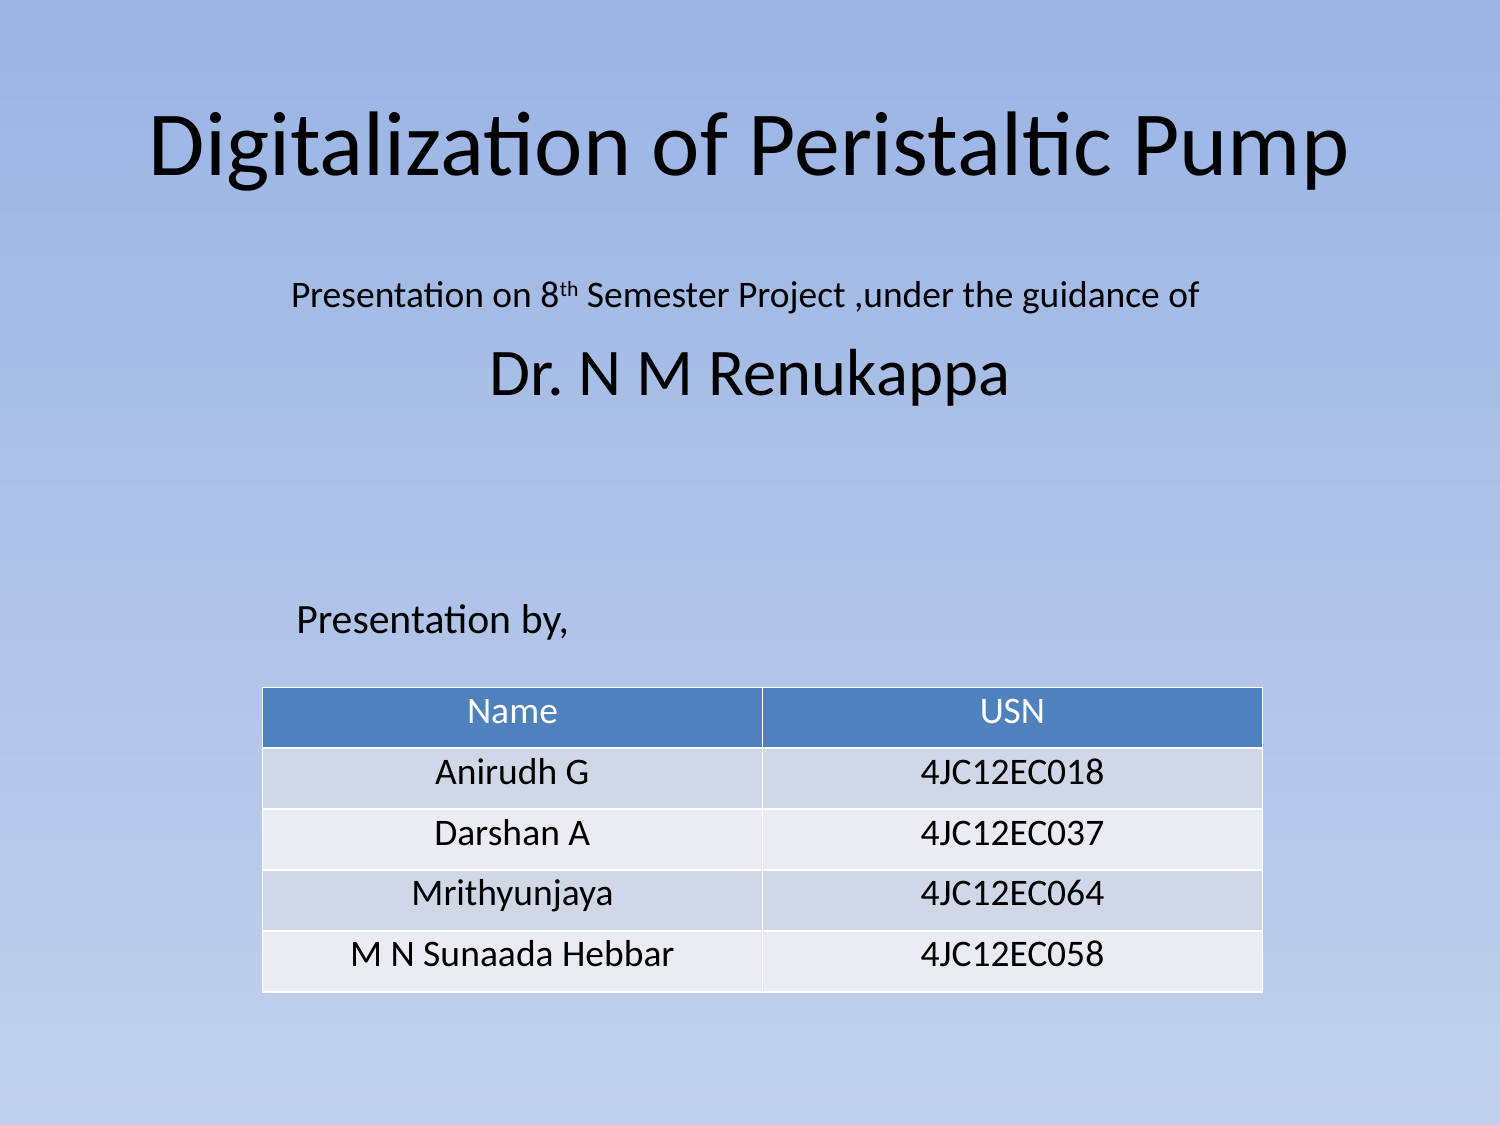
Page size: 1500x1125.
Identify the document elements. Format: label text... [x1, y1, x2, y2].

title Digitalization of Peristaltic Pump [75, 45, 1425, 233]
table_cell 4JC12EC037 [763, 810, 1262, 869]
table_header USN [763, 688, 1262, 747]
list Presentation on 8th Semester Project ,under the guidance of Dr. N M Renukappa Presentation by, [75, 262, 1425, 1005]
table_cell Anirudh G [263, 749, 762, 808]
table_header Name [263, 688, 762, 747]
table_cell Mrithyunjaya [263, 871, 762, 930]
table_cell 4JC12EC058 [763, 932, 1262, 991]
table_cell M N Sunaada Hebbar [263, 932, 762, 991]
table_cell Darshan A [263, 810, 762, 869]
table_cell 4JC12EC018 [763, 749, 1262, 808]
table_cell 4JC12EC064 [763, 871, 1262, 930]
